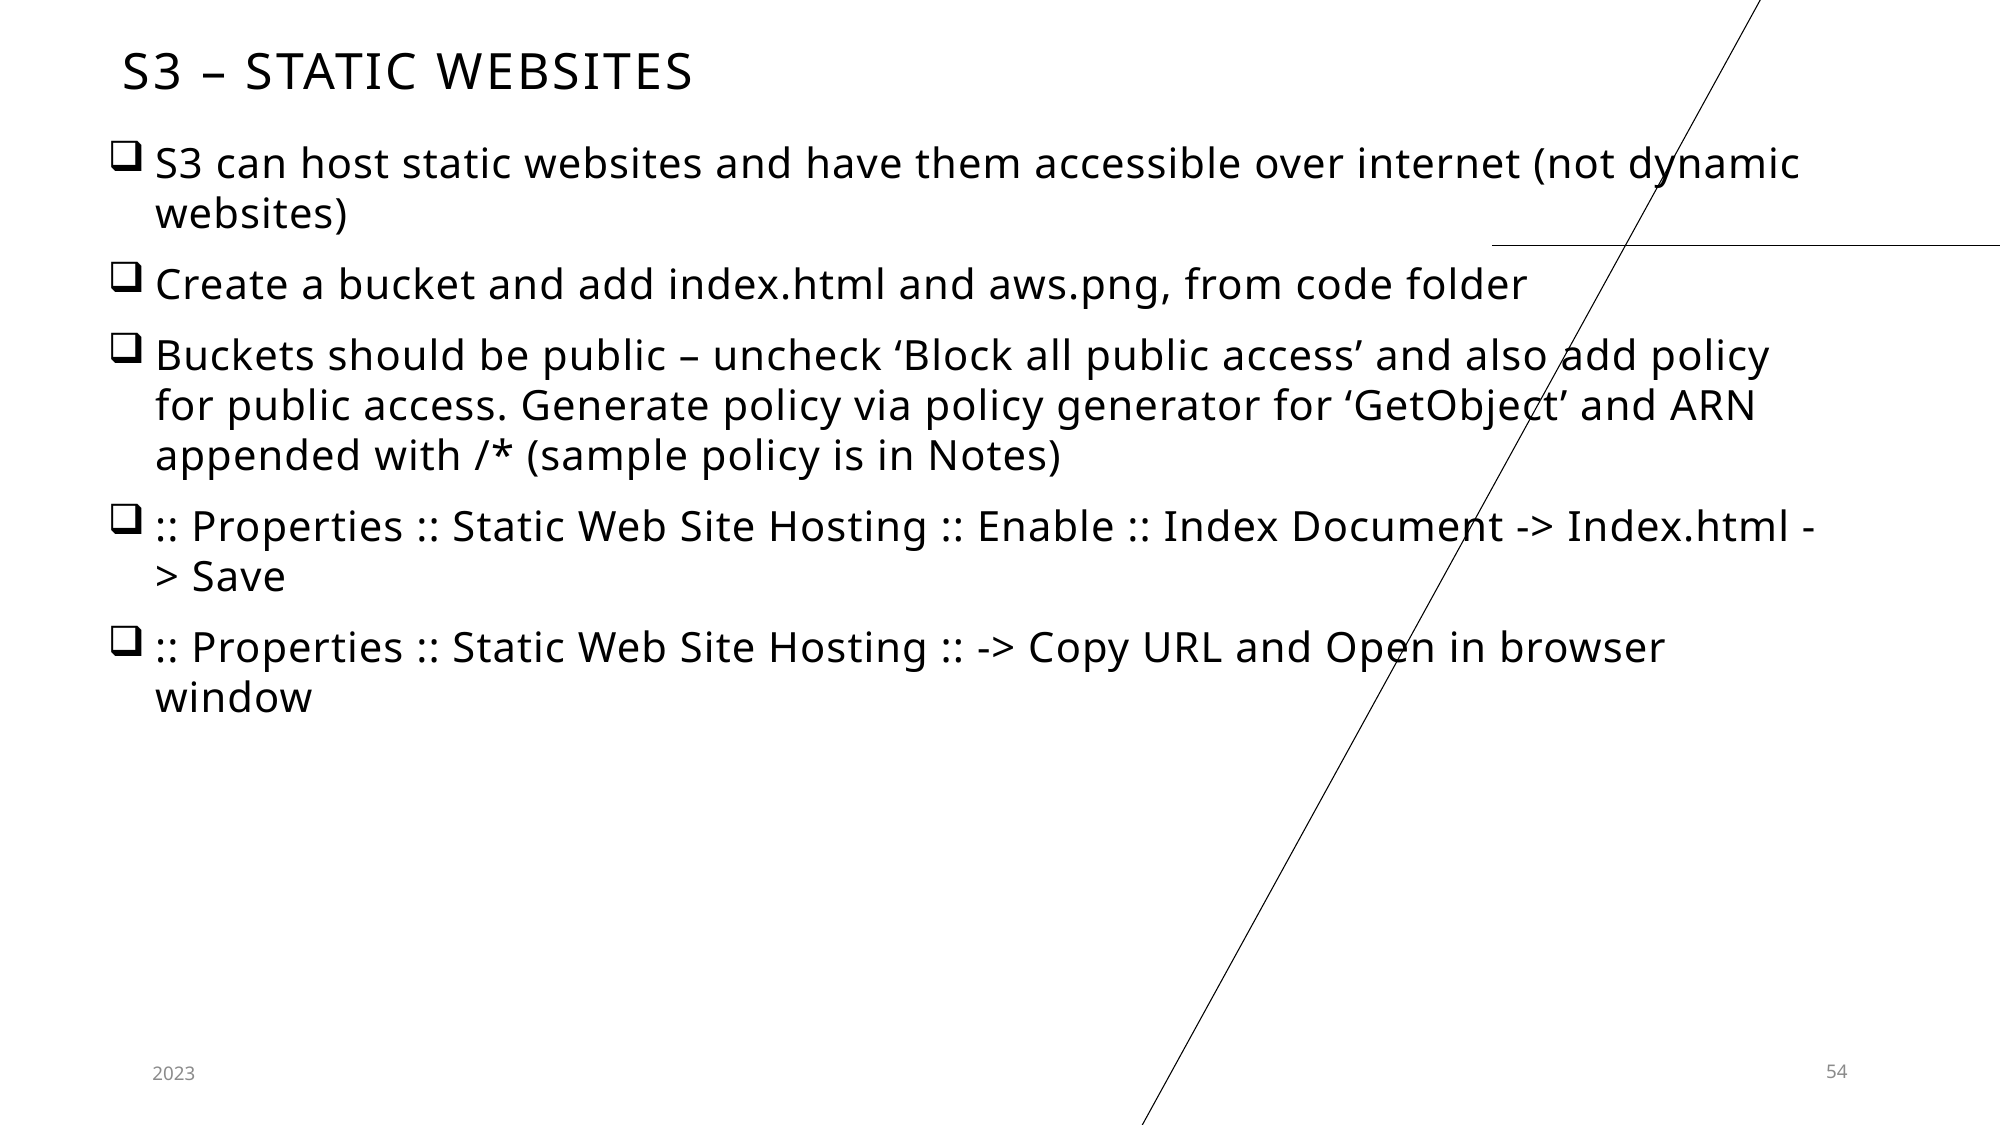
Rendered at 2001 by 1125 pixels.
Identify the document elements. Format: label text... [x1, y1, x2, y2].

slide_number 54 [1412, 1042, 1863, 1103]
title S3 – Static websites [108, 23, 1445, 108]
list S3 can host static websites and have them accessible over internet (not dynamic websites) Create a bucket and add index.html and aws.png, from code folder Buckets should be public – uncheck ‘Block all public access’ and also add policy for public access. Generate policy via policy generator for ‘GetObject’ and ARN appended with /* (sample policy is in Notes) :: Properties :: Static Web Site Hosting :: Enable :: Index Document -> Index.html -> Save :: Properties :: Static Web Site Hosting :: -> Copy URL and Open in browser window [93, 129, 1848, 1030]
slide_number 2023 [137, 1042, 338, 1103]
